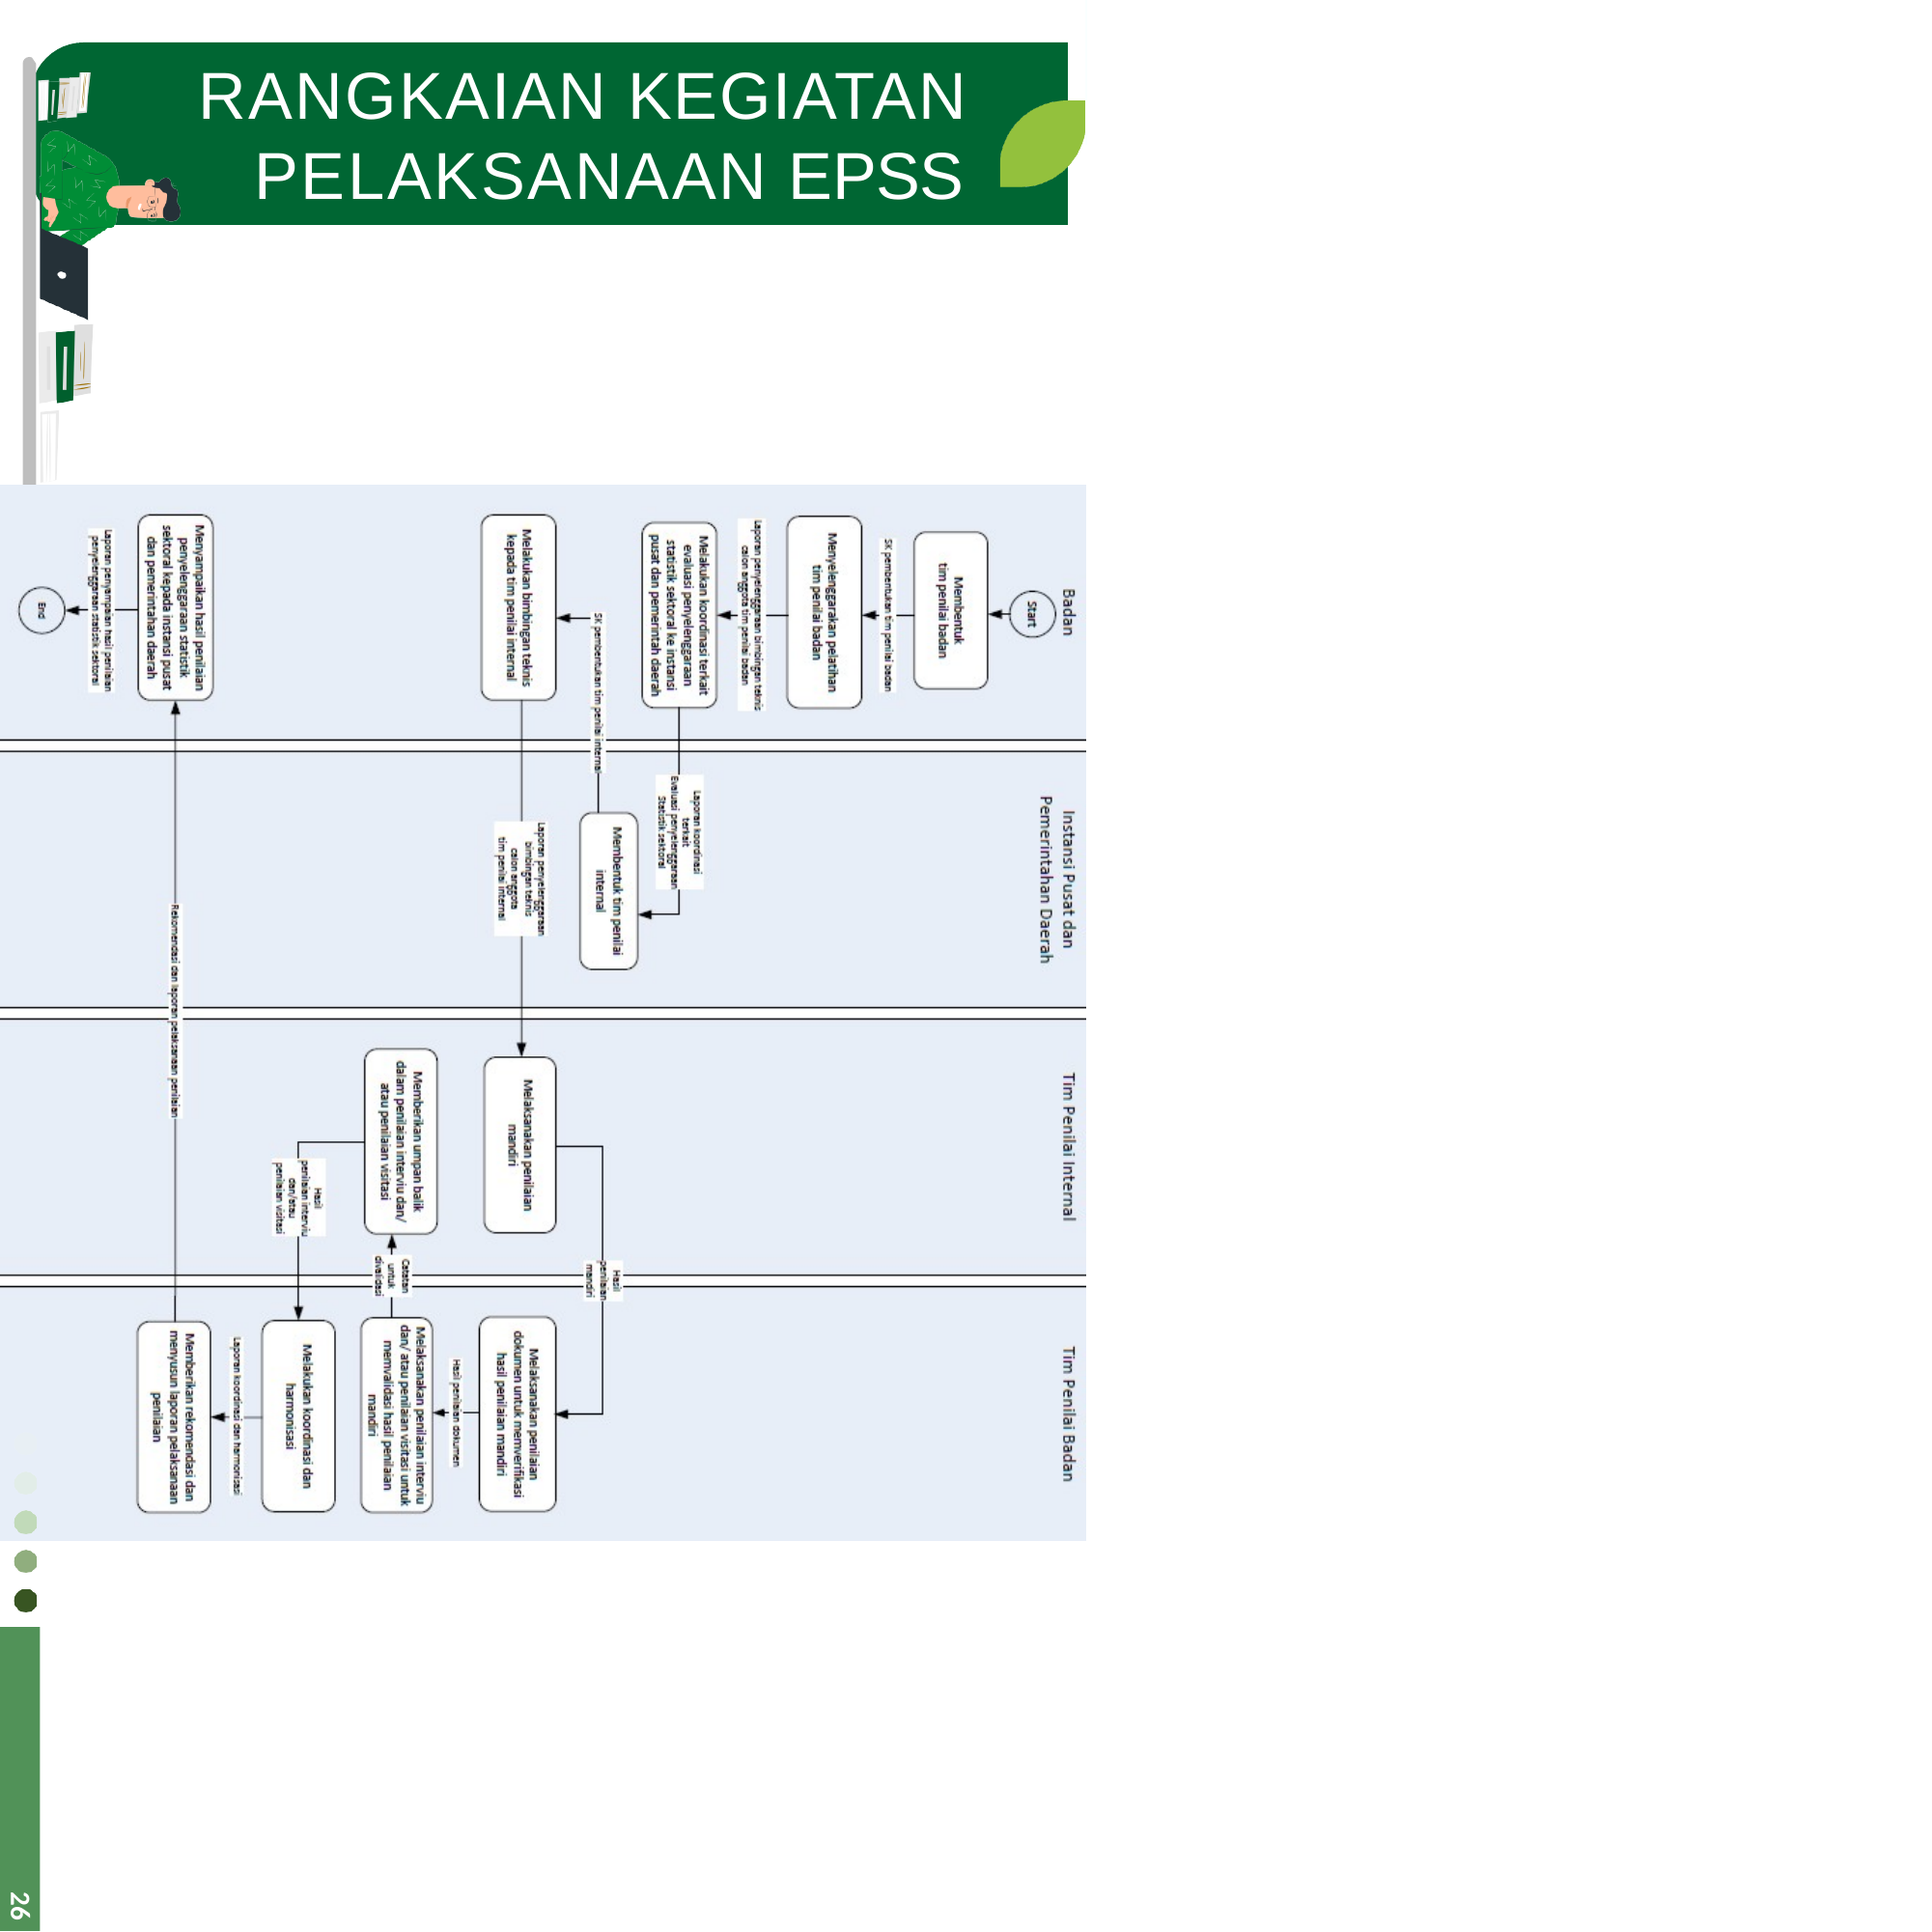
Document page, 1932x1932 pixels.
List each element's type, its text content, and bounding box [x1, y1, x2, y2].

text_box [0, 1627, 41, 1931]
text_box 26 [1, 1890, 35, 1923]
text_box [0, 0, 1087, 1541]
text_box [14, 1550, 38, 1573]
text_box [14, 1589, 38, 1612]
